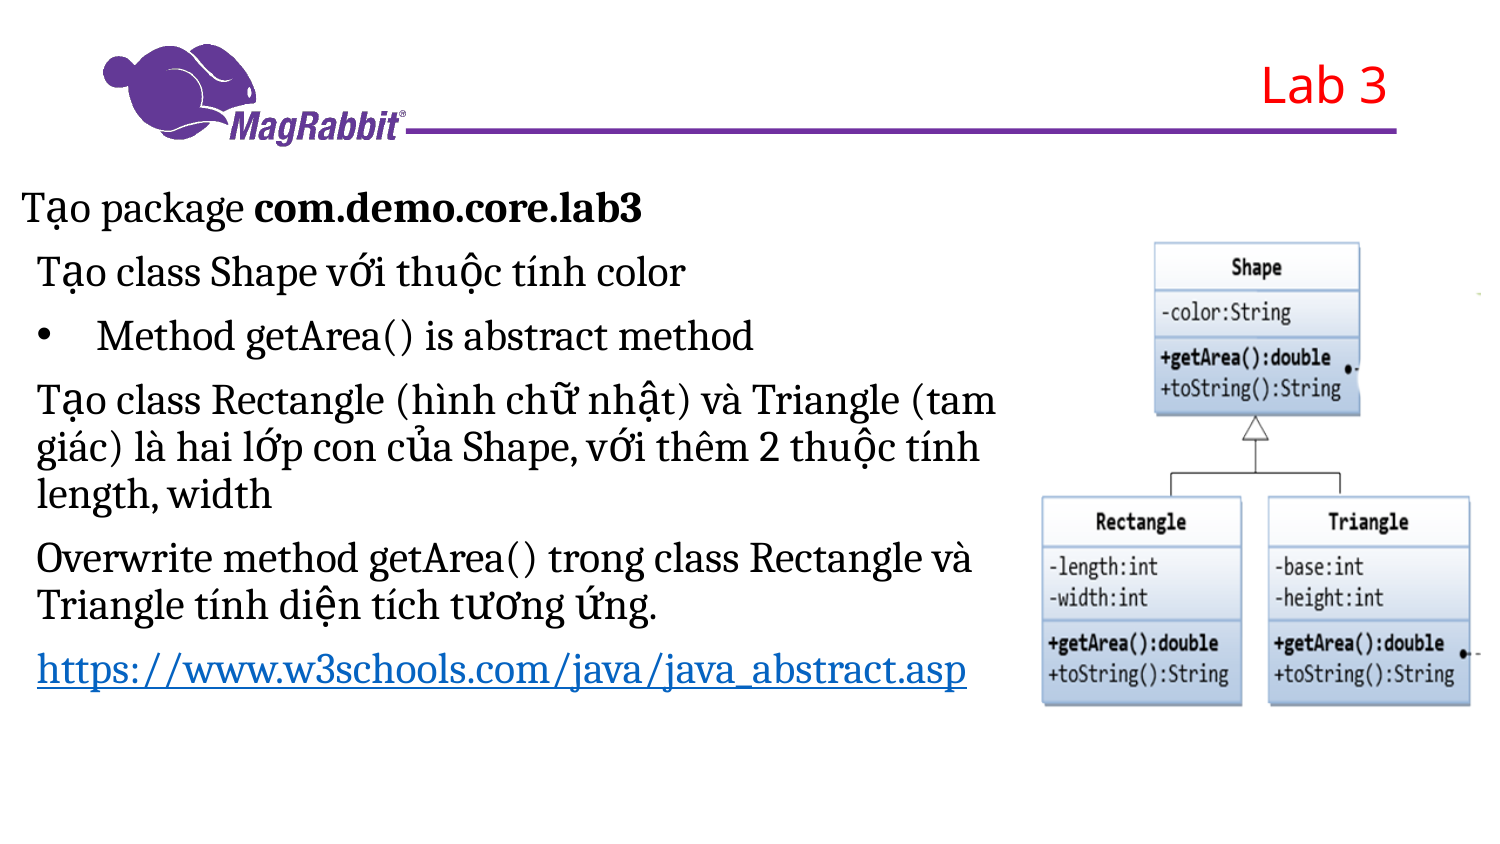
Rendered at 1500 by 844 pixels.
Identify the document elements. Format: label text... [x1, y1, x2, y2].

picture [103, 44, 406, 150]
picture [1040, 240, 1481, 709]
list Tạo package com.demo.core.lab3 Tạo class Shape với thuộc tính color Method getArea() is abstract method Tạo class Rectangle (hình chữ nhật) và Triangle (tam giác) là hai lớp con của Shape, với thêm 2 thuộc tính length, width Overwrite method getArea() trong class Rectangle và Triangle tính diện tích tương ứng. https://www.w3schools.com/java/java_abstract.asp [9, 173, 1041, 794]
title Lab 3 [118, 47, 1400, 127]
